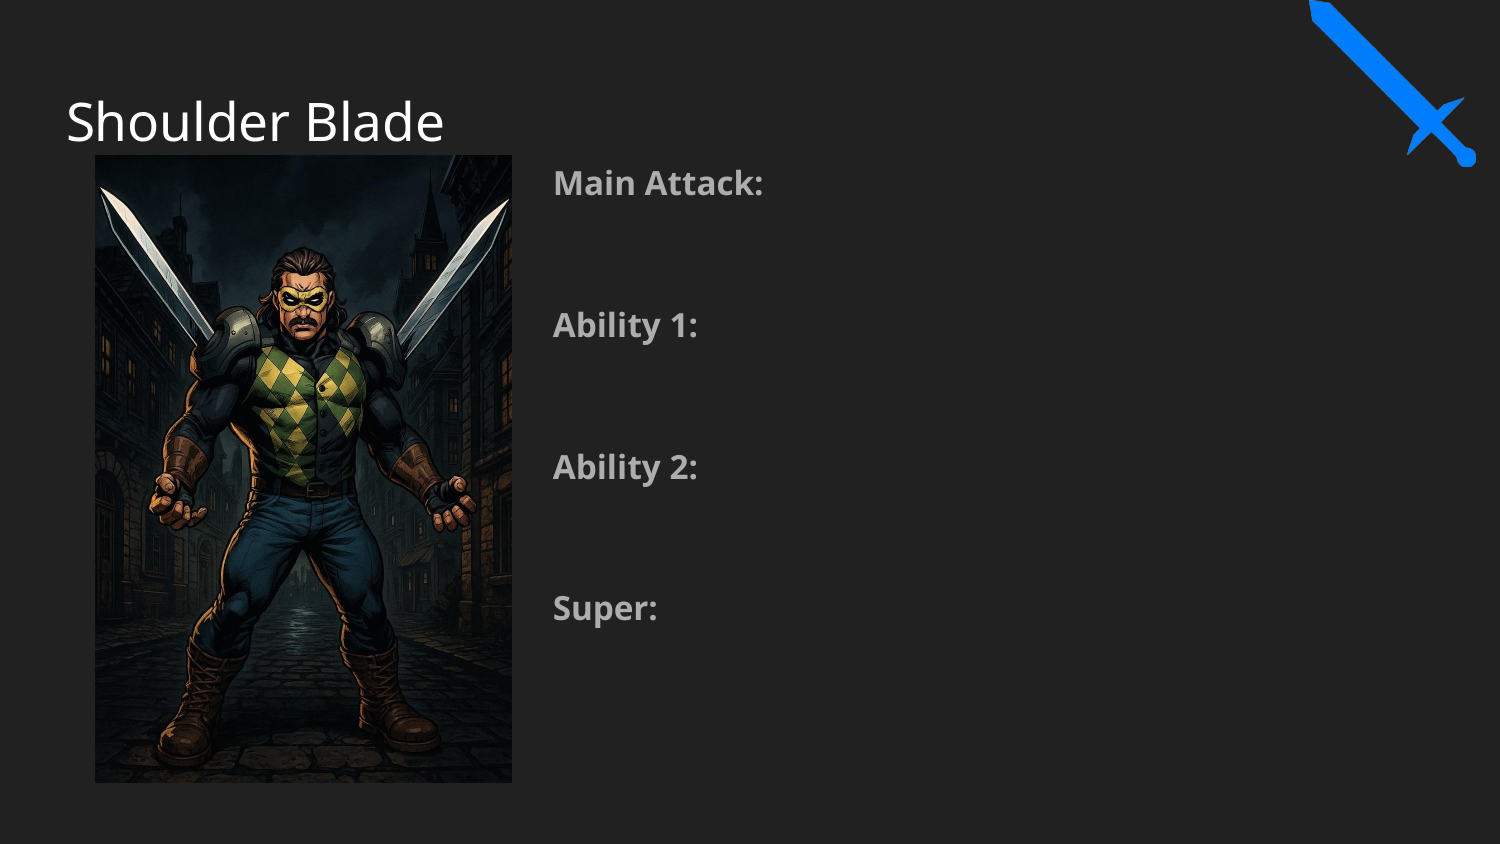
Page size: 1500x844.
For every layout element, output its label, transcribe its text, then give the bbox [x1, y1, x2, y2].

title Shoulder Blade [51, 72, 1304, 167]
picture [95, 155, 512, 783]
list Main Attack: Ability 1: Ability 2: Super: [537, 141, 1194, 703]
picture [1309, 0, 1476, 168]
